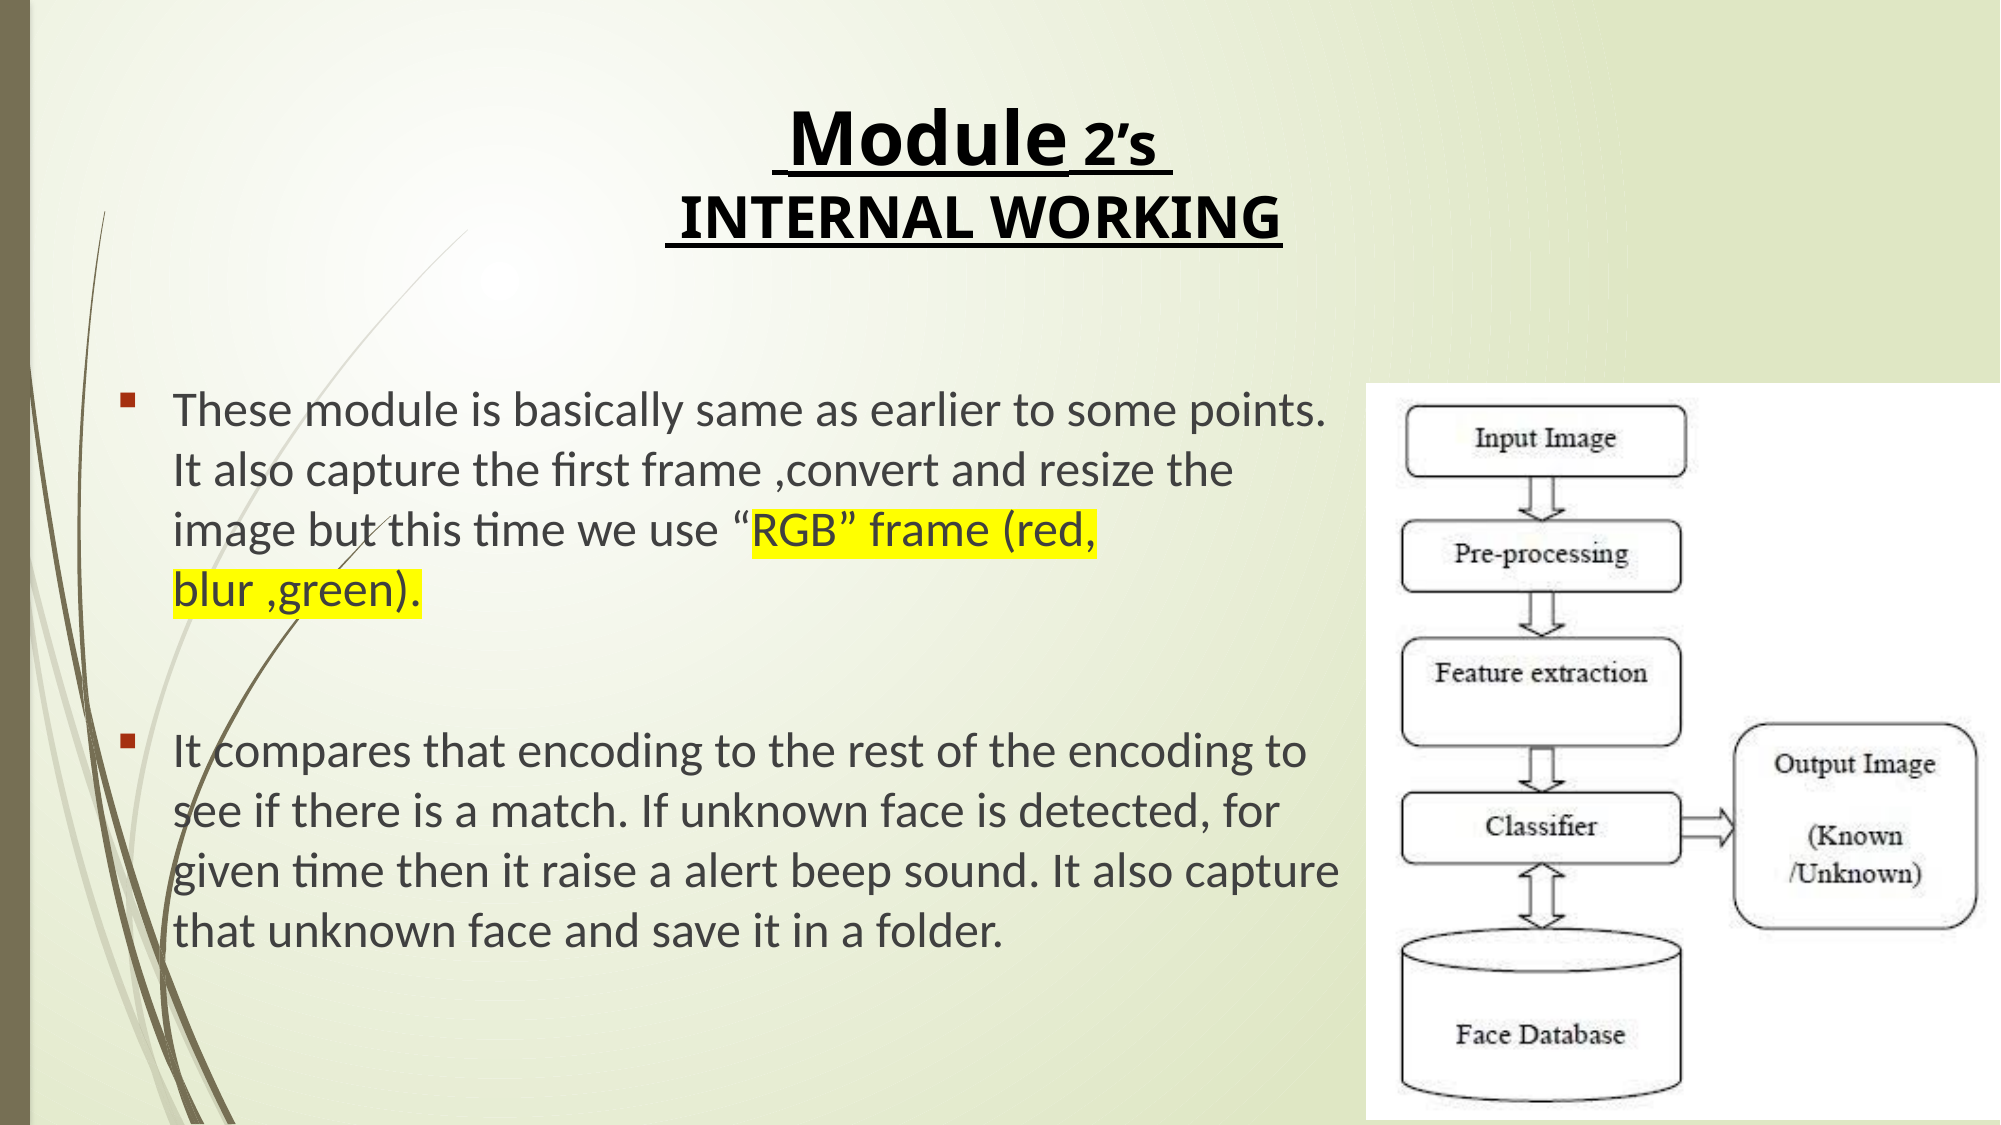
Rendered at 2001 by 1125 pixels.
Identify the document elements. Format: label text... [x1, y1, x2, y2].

picture [1366, 383, 2000, 1120]
list These module is basically same as earlier to some points. It also capture the first frame ,convert and resize the image but this time we use “RGB” frame (red, blur ,green). It compares that encoding to the rest of the encoding to see if there is a match. If unknown face is detected, for given time then it raise a alert beep sound. It also capture that unknown face and save it in a folder. [101, 227, 1367, 1042]
text_box Module 2’s INTERNAL WORKING [361, 83, 1367, 258]
